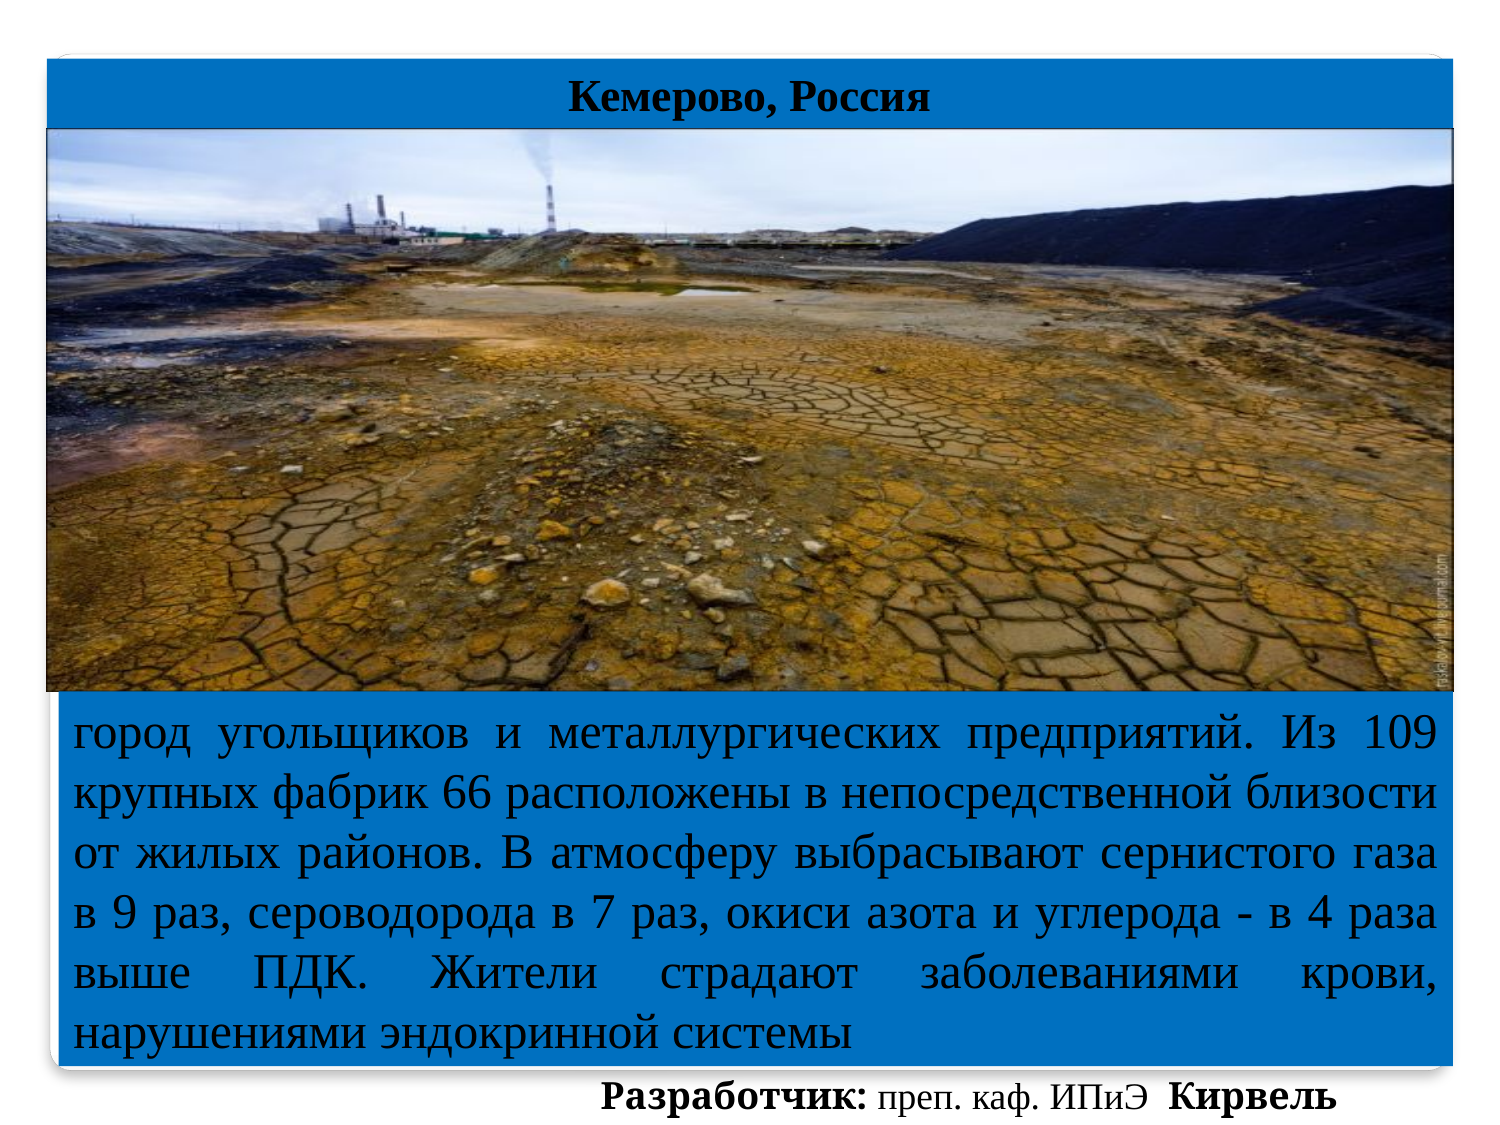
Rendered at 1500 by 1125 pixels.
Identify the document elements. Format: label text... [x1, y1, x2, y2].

text_box Кемерово, Россия [46, 58, 1454, 128]
text_box Разработчик: преп. каф. ИПиЭ Кирвель П.И. [585, 1064, 1419, 1125]
text_box город угольщиков и металлургических предприятий. Из 109 крупных фабрик 66 расположены в непосредственной близости от жилых районов. В атмосферу выбрасывают сернистого газа в 9 раз, сероводорода в 7 раз, окиси азота и углерода - в 4 раза выше ПДК. Жители страдают заболеваниями крови, нарушениями эндокринной системы [58, 703, 1453, 1067]
picture [46, 128, 1454, 692]
